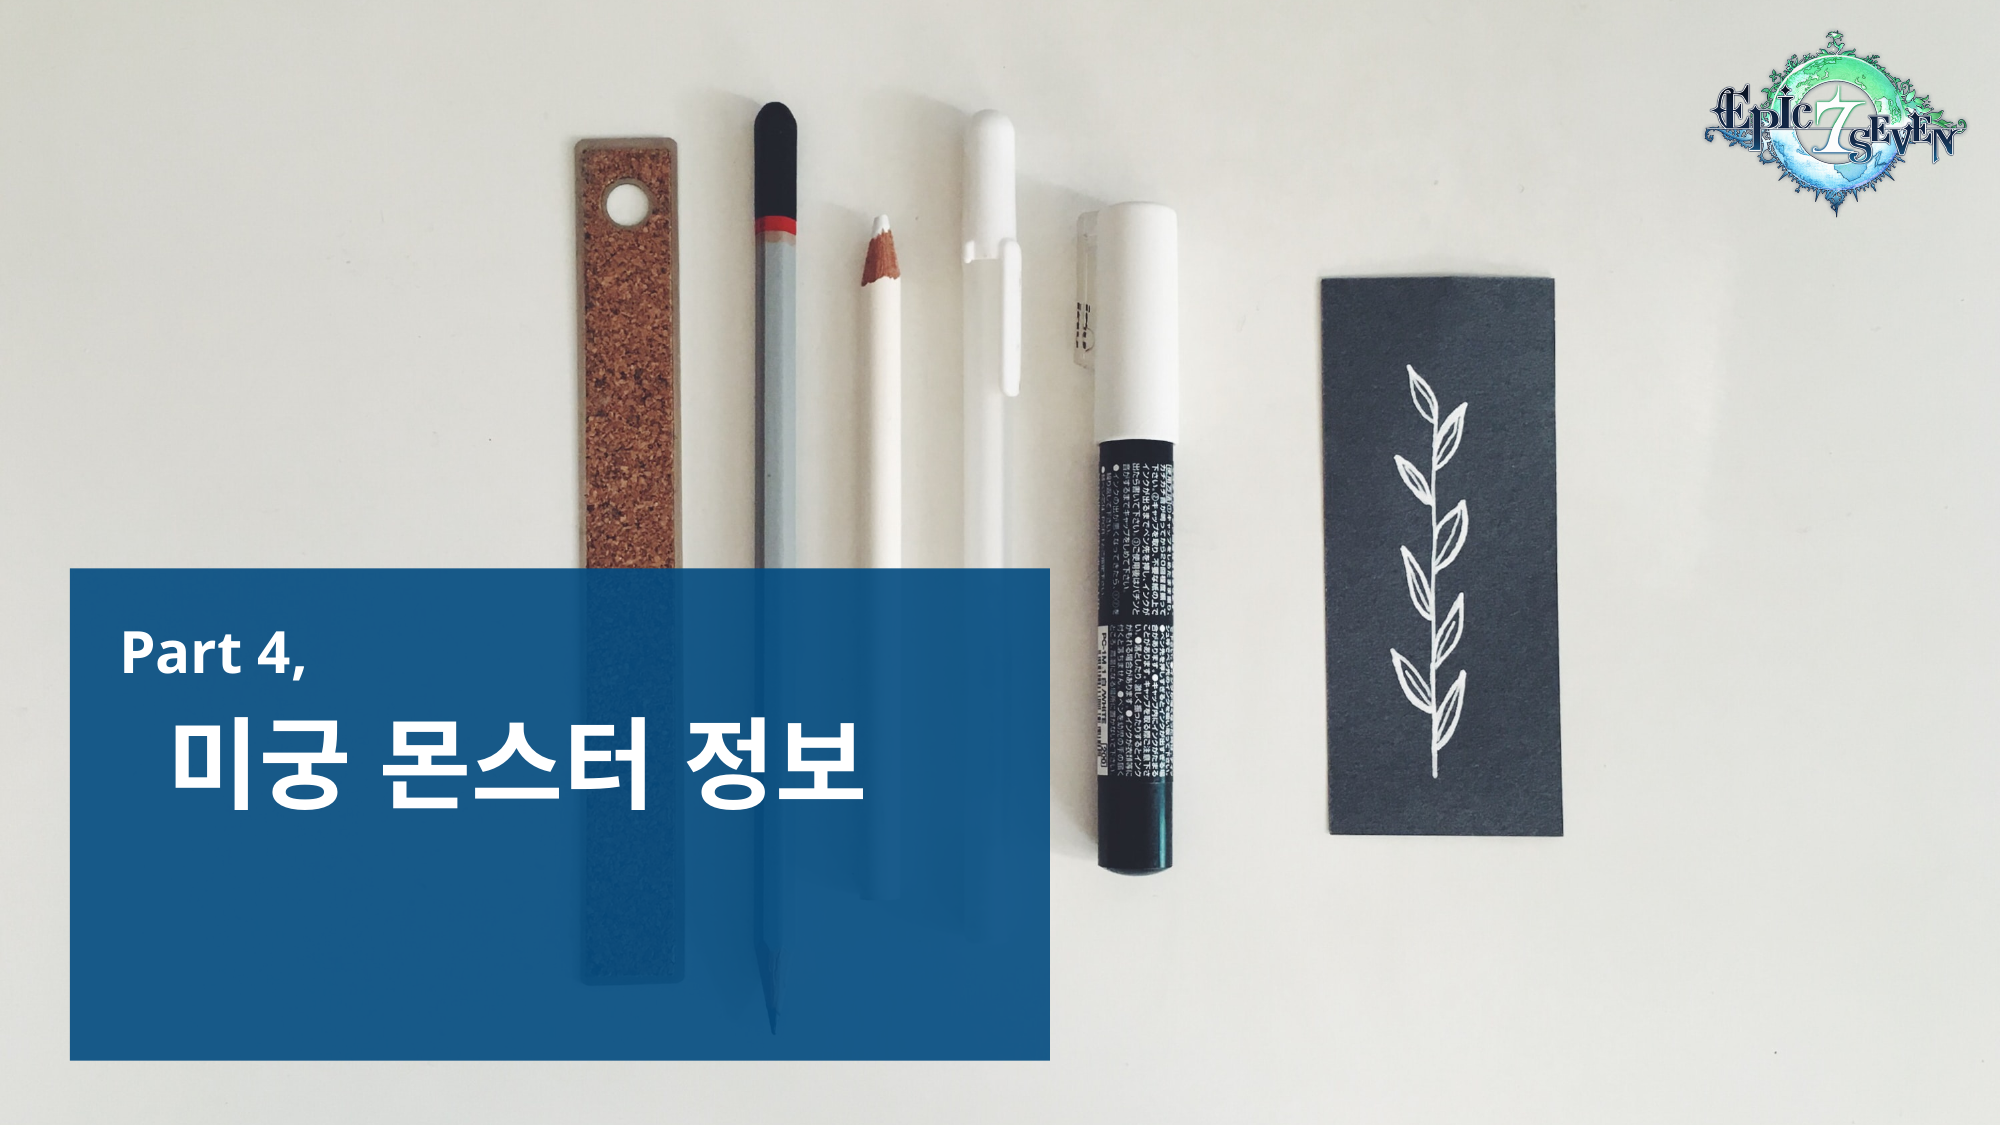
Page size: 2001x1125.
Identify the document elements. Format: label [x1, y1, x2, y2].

text_box [69, 568, 1051, 1061]
picture [0, 0, 2000, 1125]
